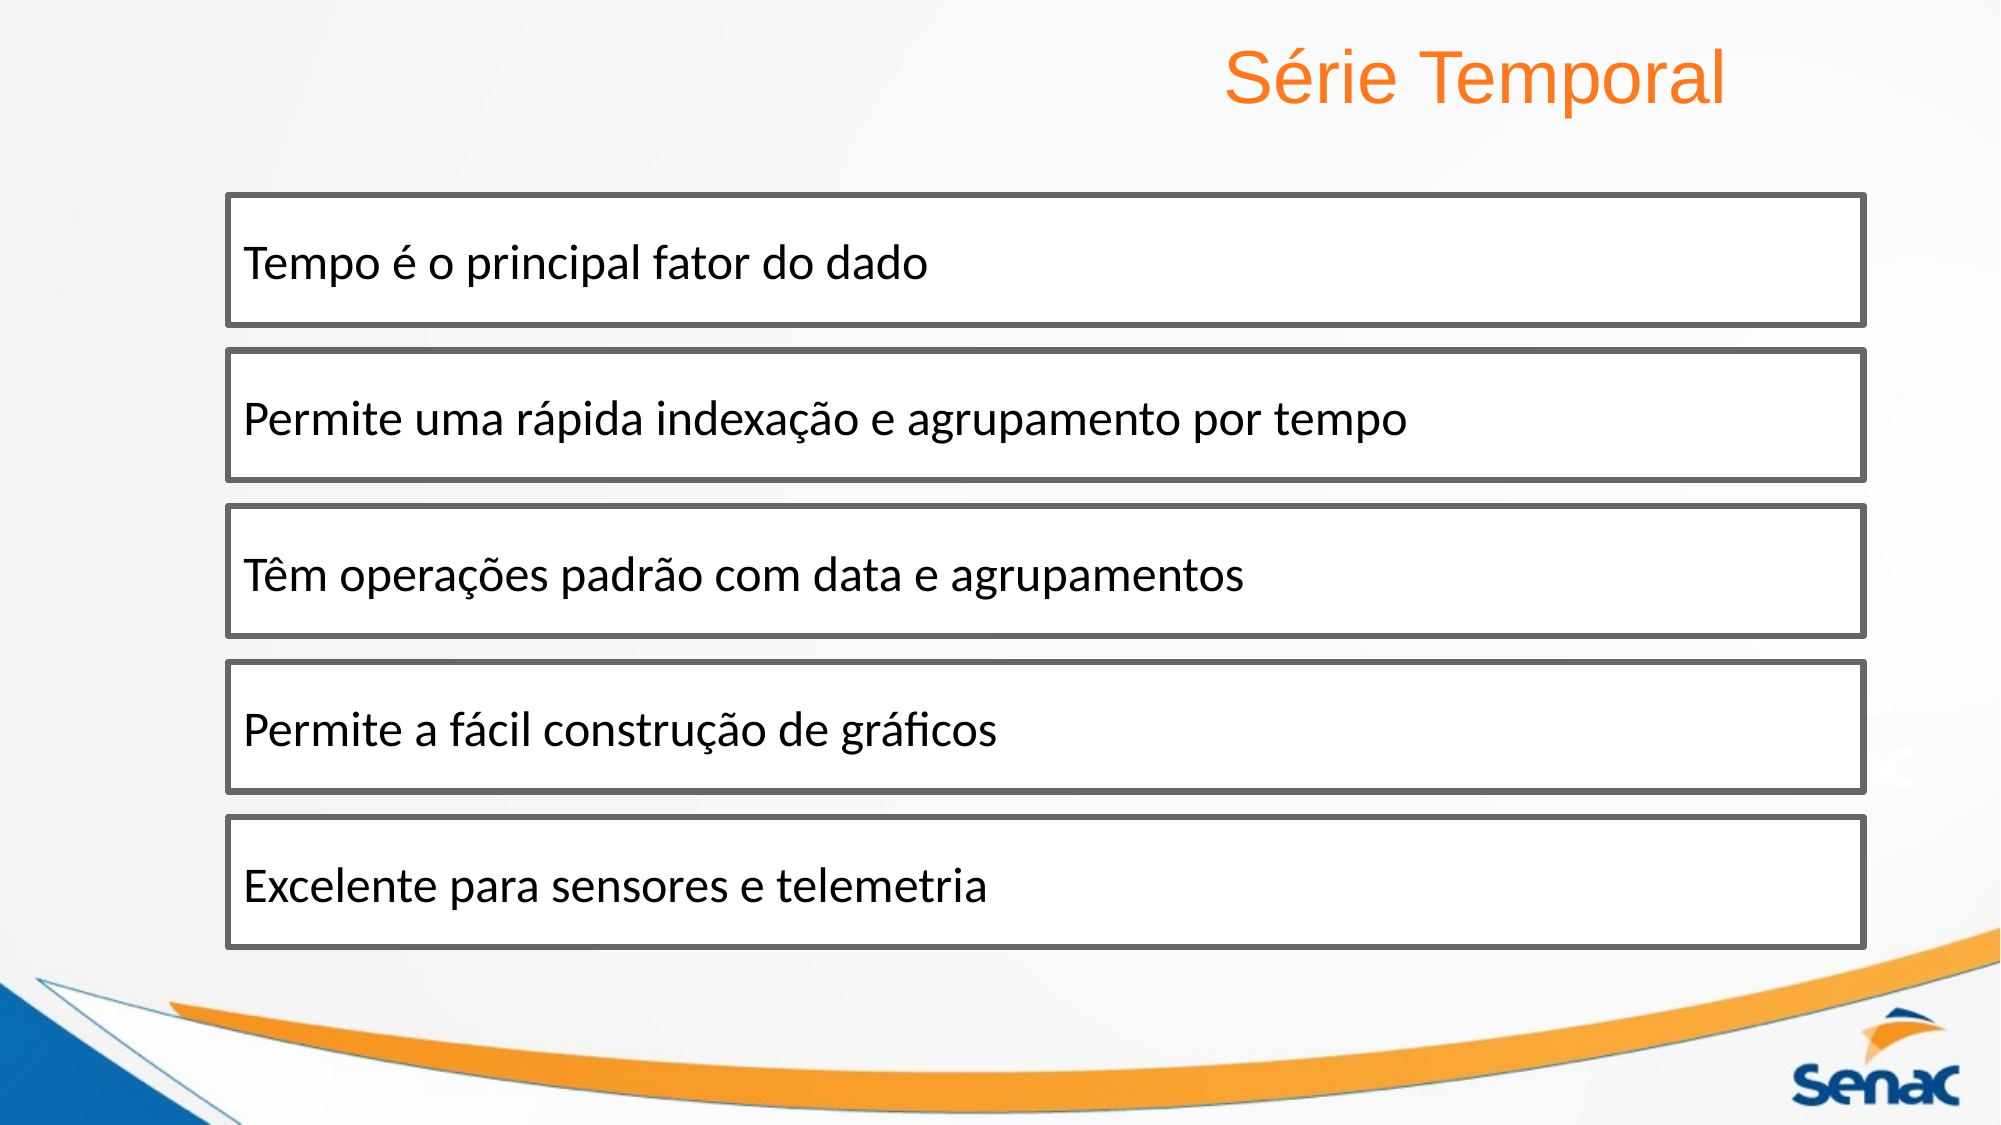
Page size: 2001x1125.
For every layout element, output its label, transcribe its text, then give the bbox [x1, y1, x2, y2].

text_box Permite uma rápida indexação e agrupamento por tempo [228, 350, 1864, 481]
text_box Série Temporal [577, 21, 1743, 127]
text_box Excelente para sensores e telemetria [228, 817, 1864, 948]
text_box Tempo é o principal fator do dado [228, 194, 1864, 325]
picture [0, 0, 2001, 1125]
text_box Permite a fácil construção de gráficos [228, 661, 1864, 792]
text_box Têm operações padrão com data e agrupamentos [228, 506, 1864, 636]
